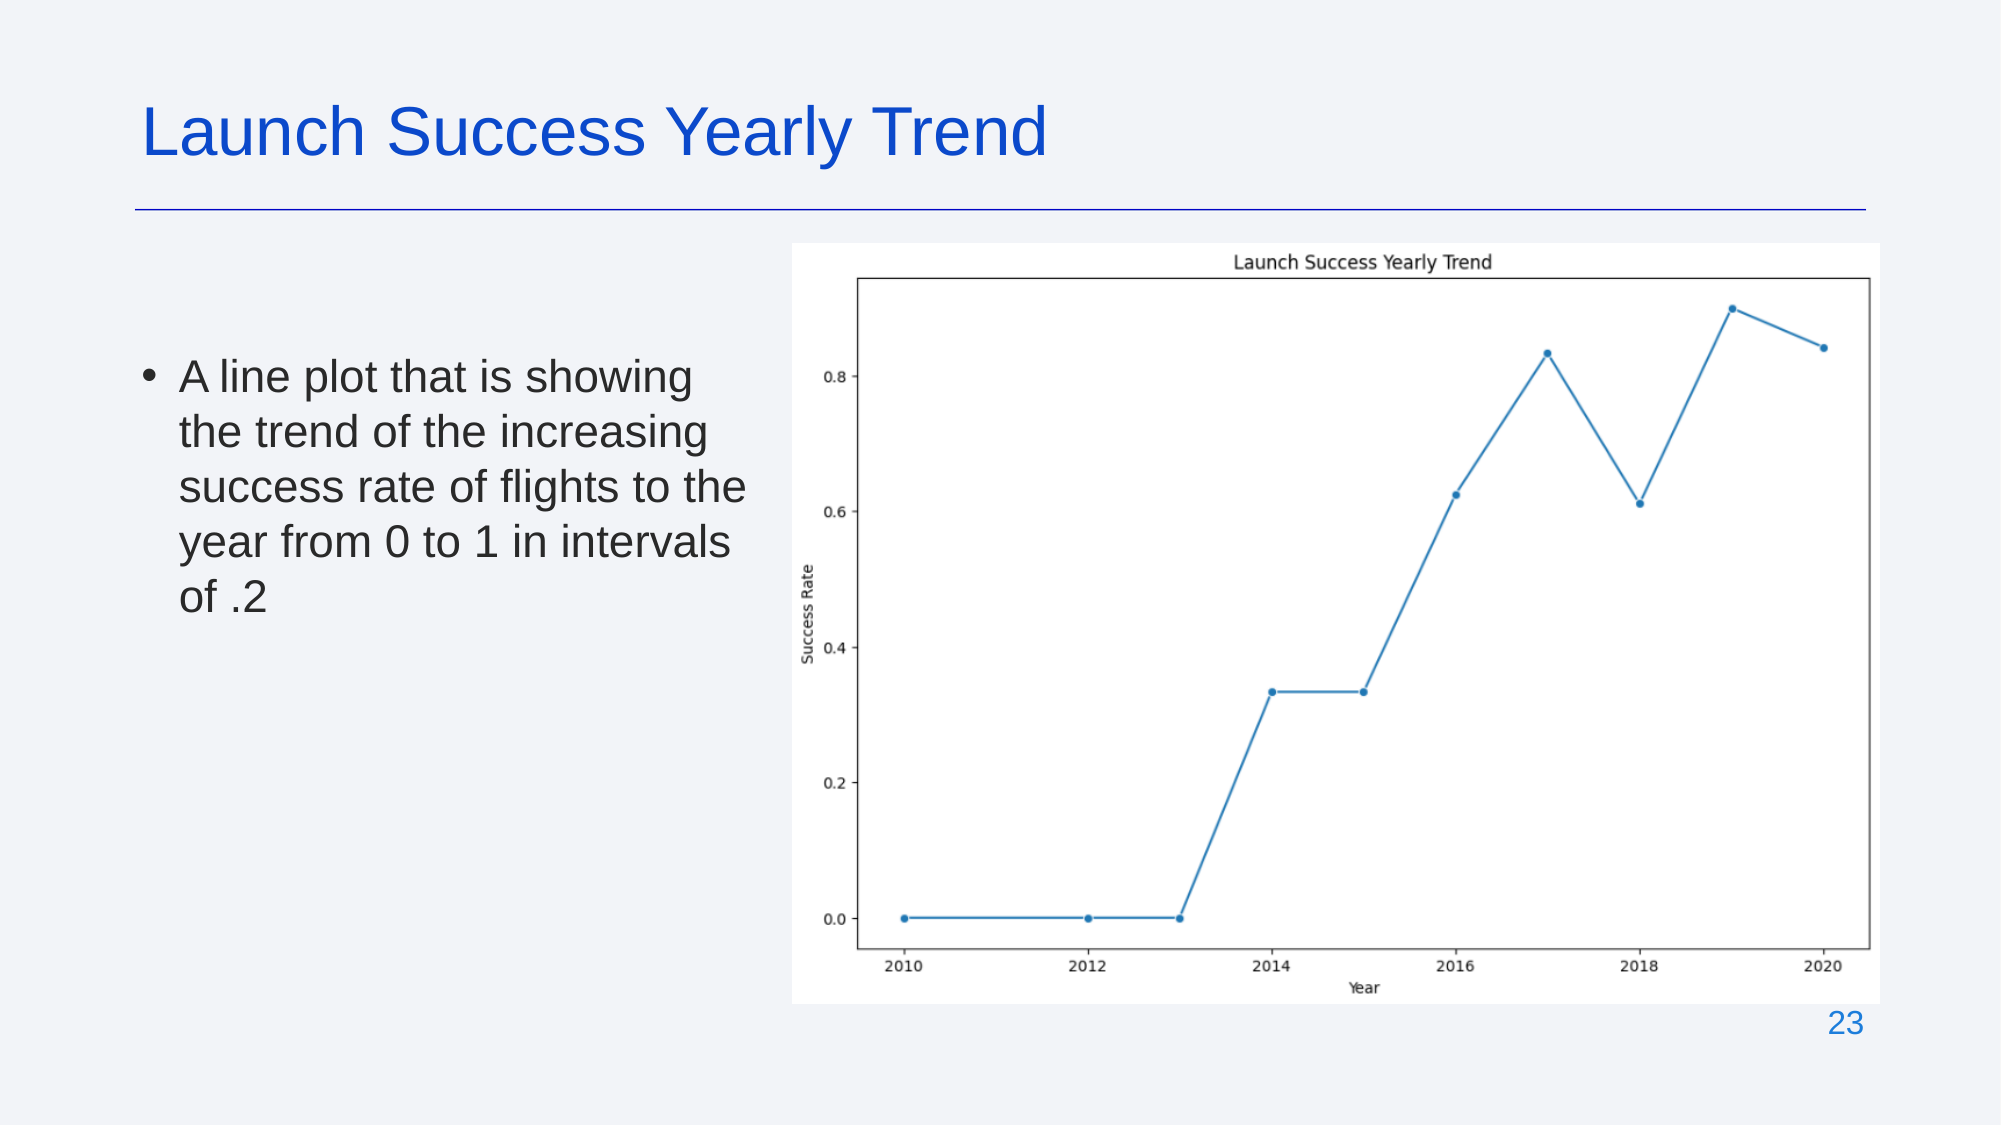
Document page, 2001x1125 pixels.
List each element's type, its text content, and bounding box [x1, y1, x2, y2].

text_box Launch Success Yearly Trend [126, 88, 1852, 179]
slide_number ‹#› [1429, 1009, 1880, 1055]
picture [0, 0, 2001, 1125]
list A line plot that is showing the trend of the increasing success rate of flights to the year from 0 to 1 in intervals of .2 [126, 339, 772, 965]
